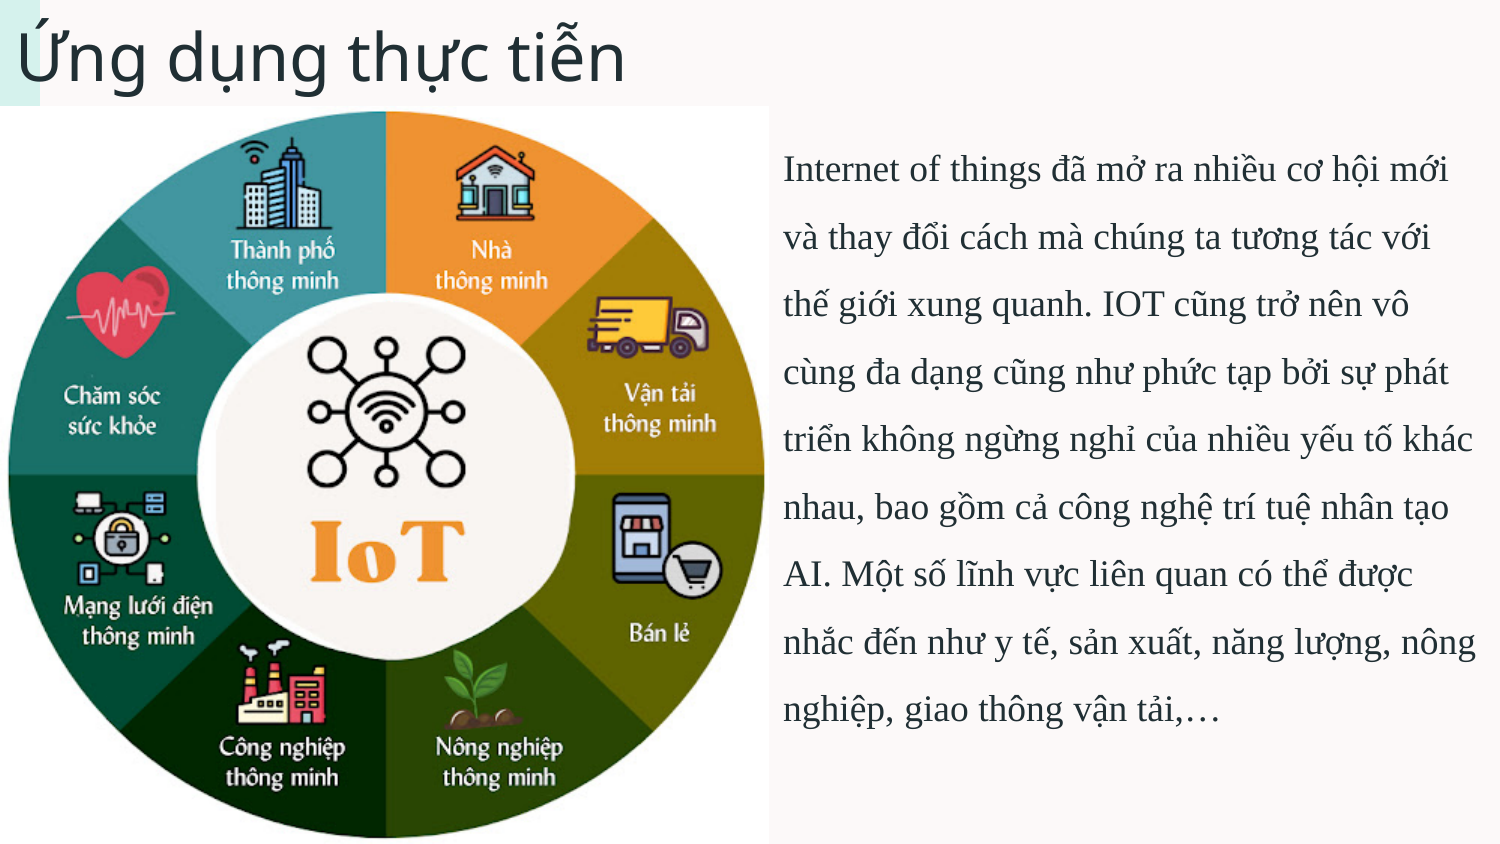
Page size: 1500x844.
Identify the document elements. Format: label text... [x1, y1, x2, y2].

picture [0, 106, 769, 844]
subtitle Internet of things đã mở ra nhiều cơ hội mới và thay đổi cách mà chúng ta tương tác với thế giới xung quanh. IOT cũng trở nên vô cùng đa dạng cũng như phức tạp bởi sự phát triển không ngừng nghỉ của nhiều yếu tố khác nhau, bao gồm cả công nghệ trí tuệ nhân tạo AI. Một số lĩnh vực liên quan có thể được nhắc đến như y tế, sản xuất, năng lượng, nông nghiệp, giao thông vận tải,… [769, 106, 1500, 844]
title Ứng dụng thực tiễn [0, 0, 1500, 106]
